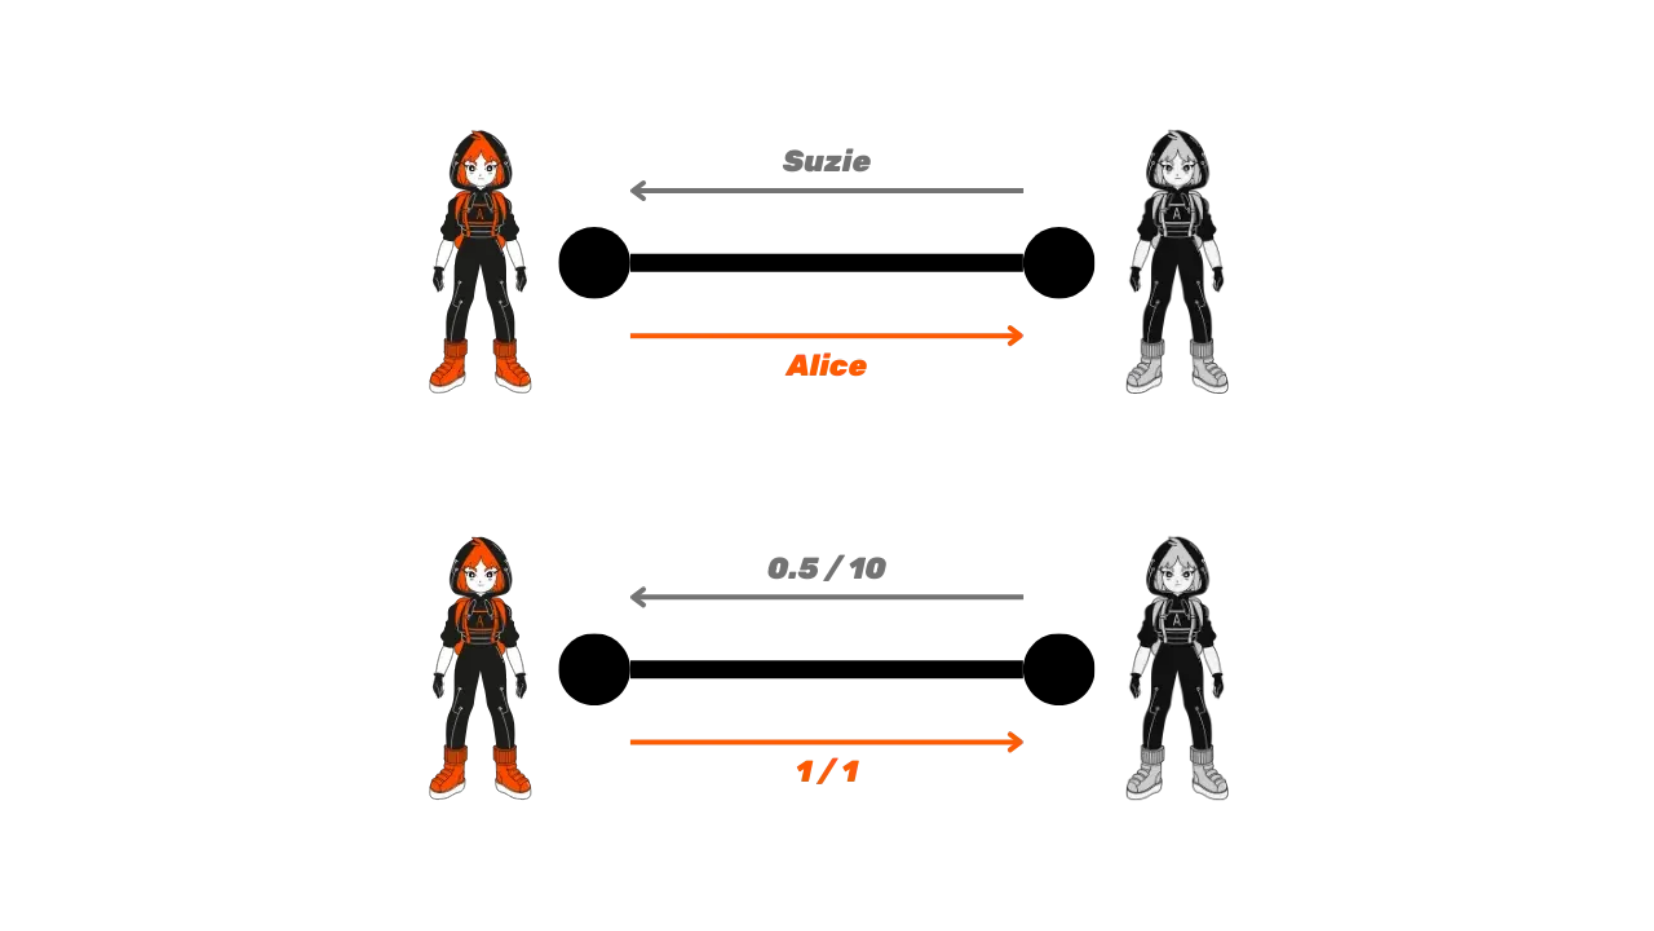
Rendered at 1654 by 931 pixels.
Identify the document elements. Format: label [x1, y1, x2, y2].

picture [0, 90, 1654, 840]
